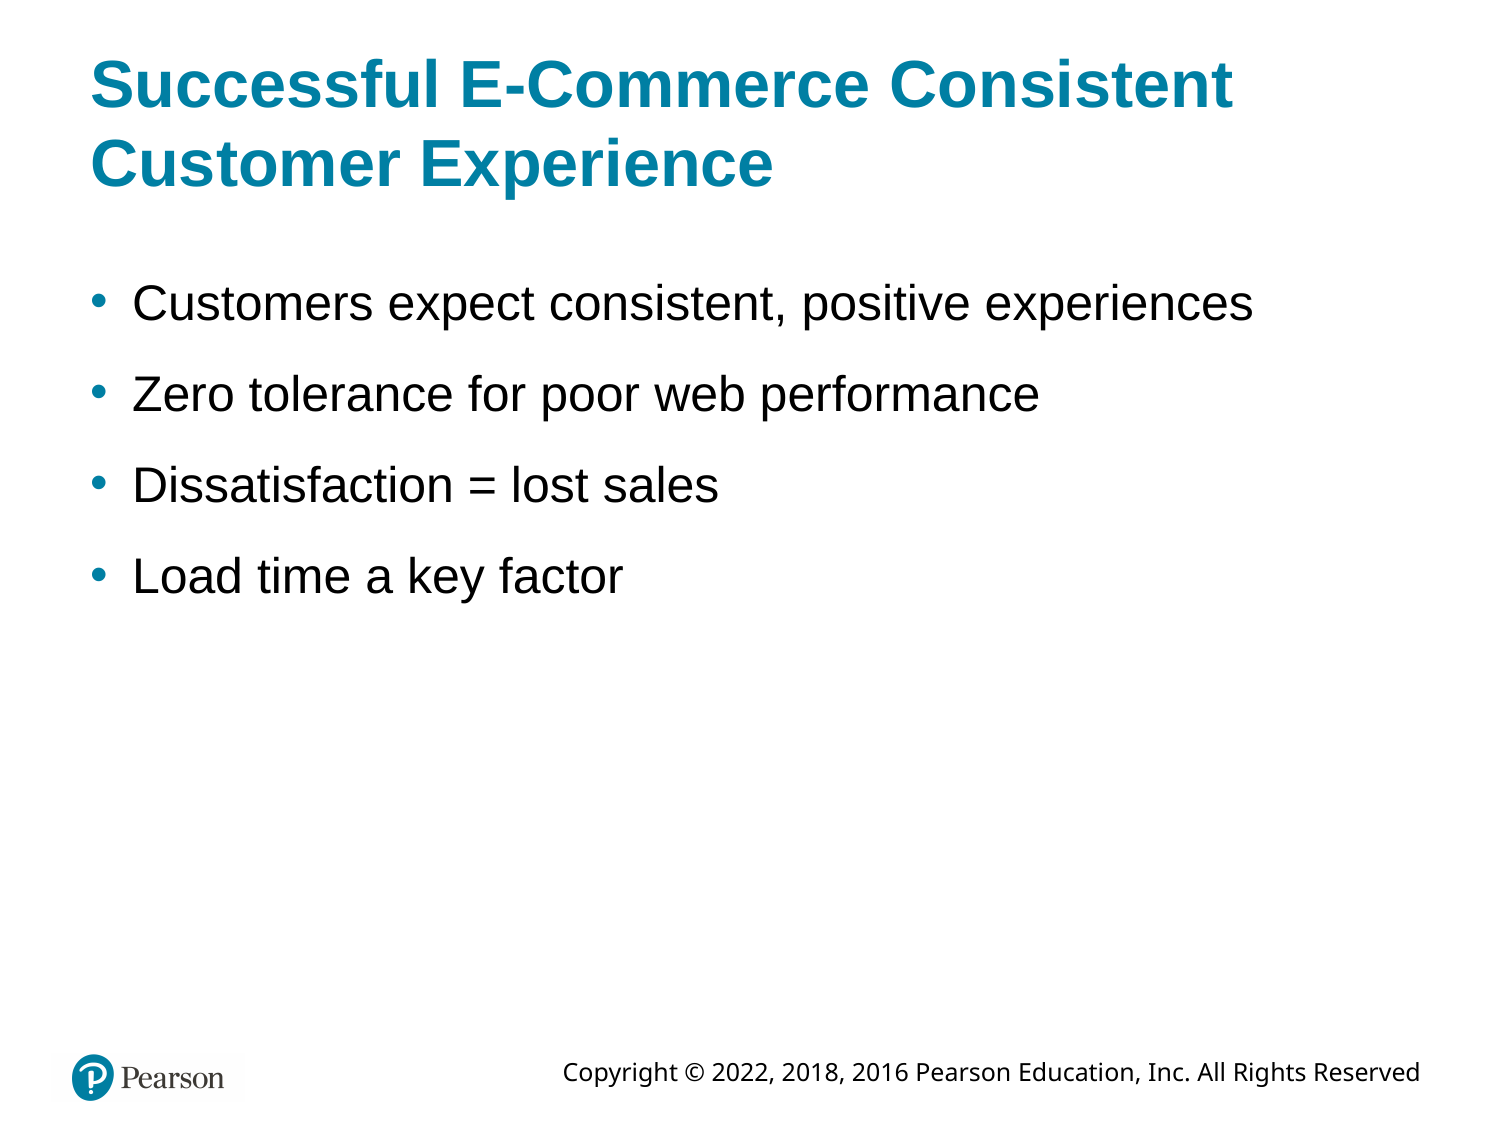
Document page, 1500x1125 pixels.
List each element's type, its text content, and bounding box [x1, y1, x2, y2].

title Successful E-Commerce Consistent Customer Experience [75, 35, 1425, 216]
list Customers expect consistent, positive experiences Zero tolerance for poor web performance Dissatisfaction = lost sales Load time a key factor [75, 255, 1426, 1021]
picture [51, 1053, 245, 1102]
